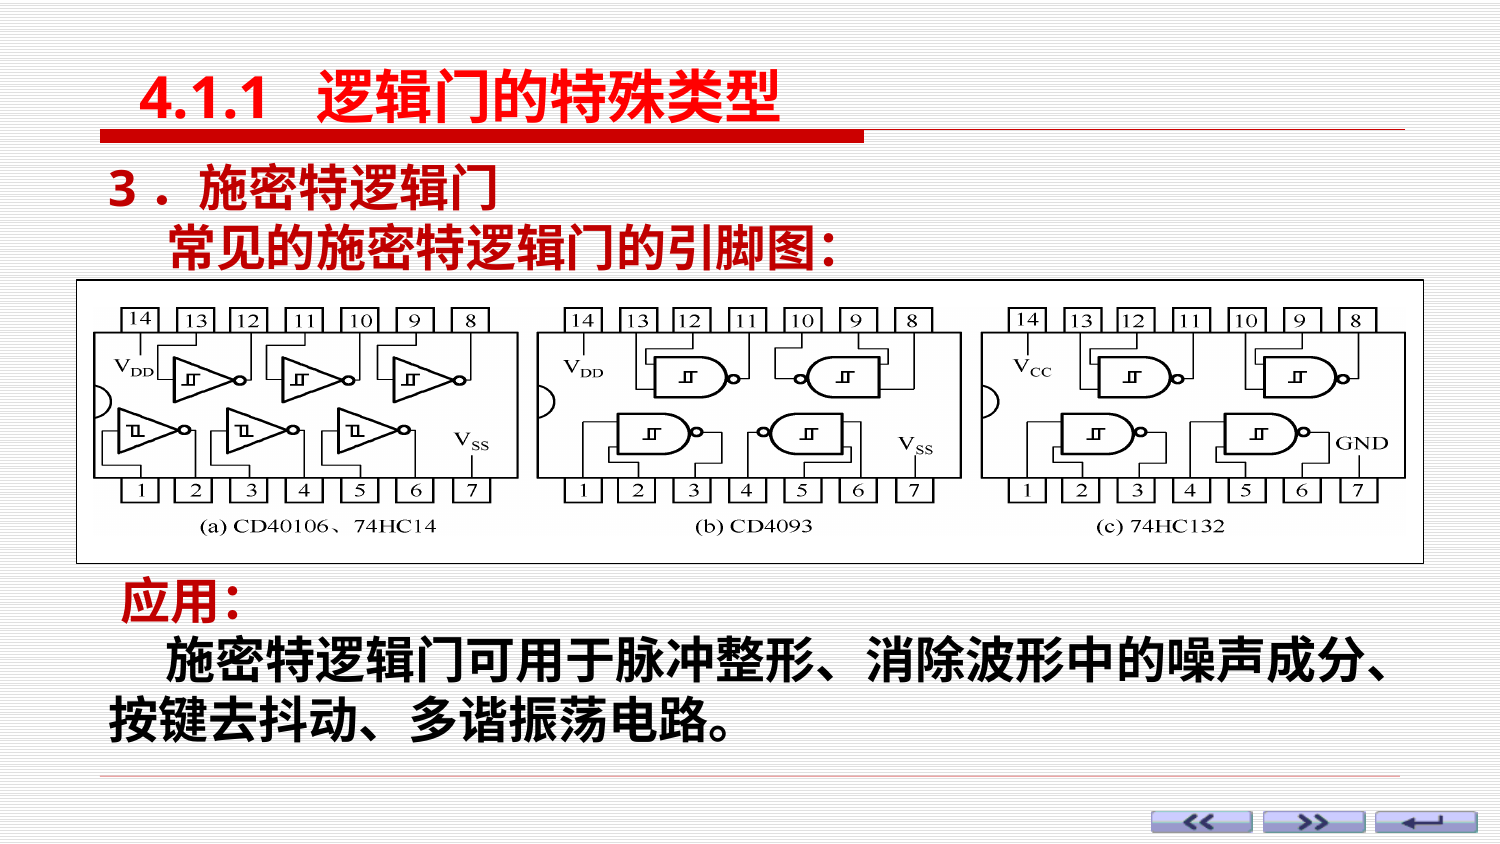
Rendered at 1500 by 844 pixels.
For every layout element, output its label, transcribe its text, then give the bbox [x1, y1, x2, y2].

text_box 3．施密特逻辑门 [93, 149, 1454, 225]
text_box 应用： [105, 562, 1465, 638]
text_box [76, 279, 1424, 564]
picture [1151, 811, 1253, 833]
text_box 4.1.1 逻辑门的特殊类型 [124, 52, 798, 138]
text_box 施密特逻辑门可用于脉冲整形、消除波形中的噪声成分、按键去抖动、多谐振荡电路。 [93, 621, 1454, 756]
text_box 常见的施密特逻辑门的引脚图： [105, 209, 1465, 284]
picture [1263, 811, 1366, 833]
picture [1375, 811, 1478, 833]
